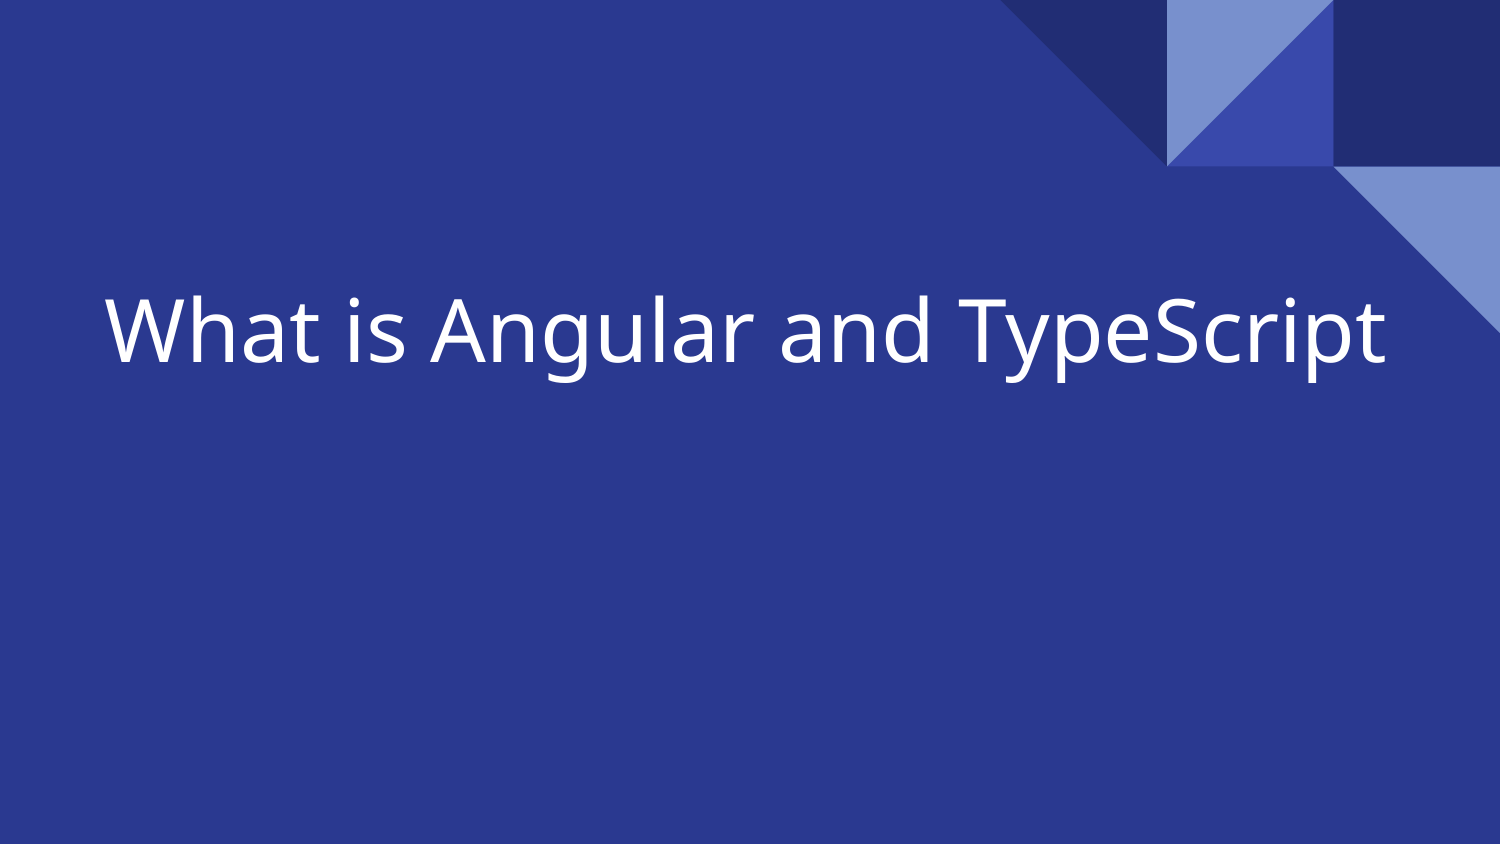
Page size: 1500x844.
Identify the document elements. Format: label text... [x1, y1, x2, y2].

title What is Angular and TypeScript [89, 258, 1439, 397]
